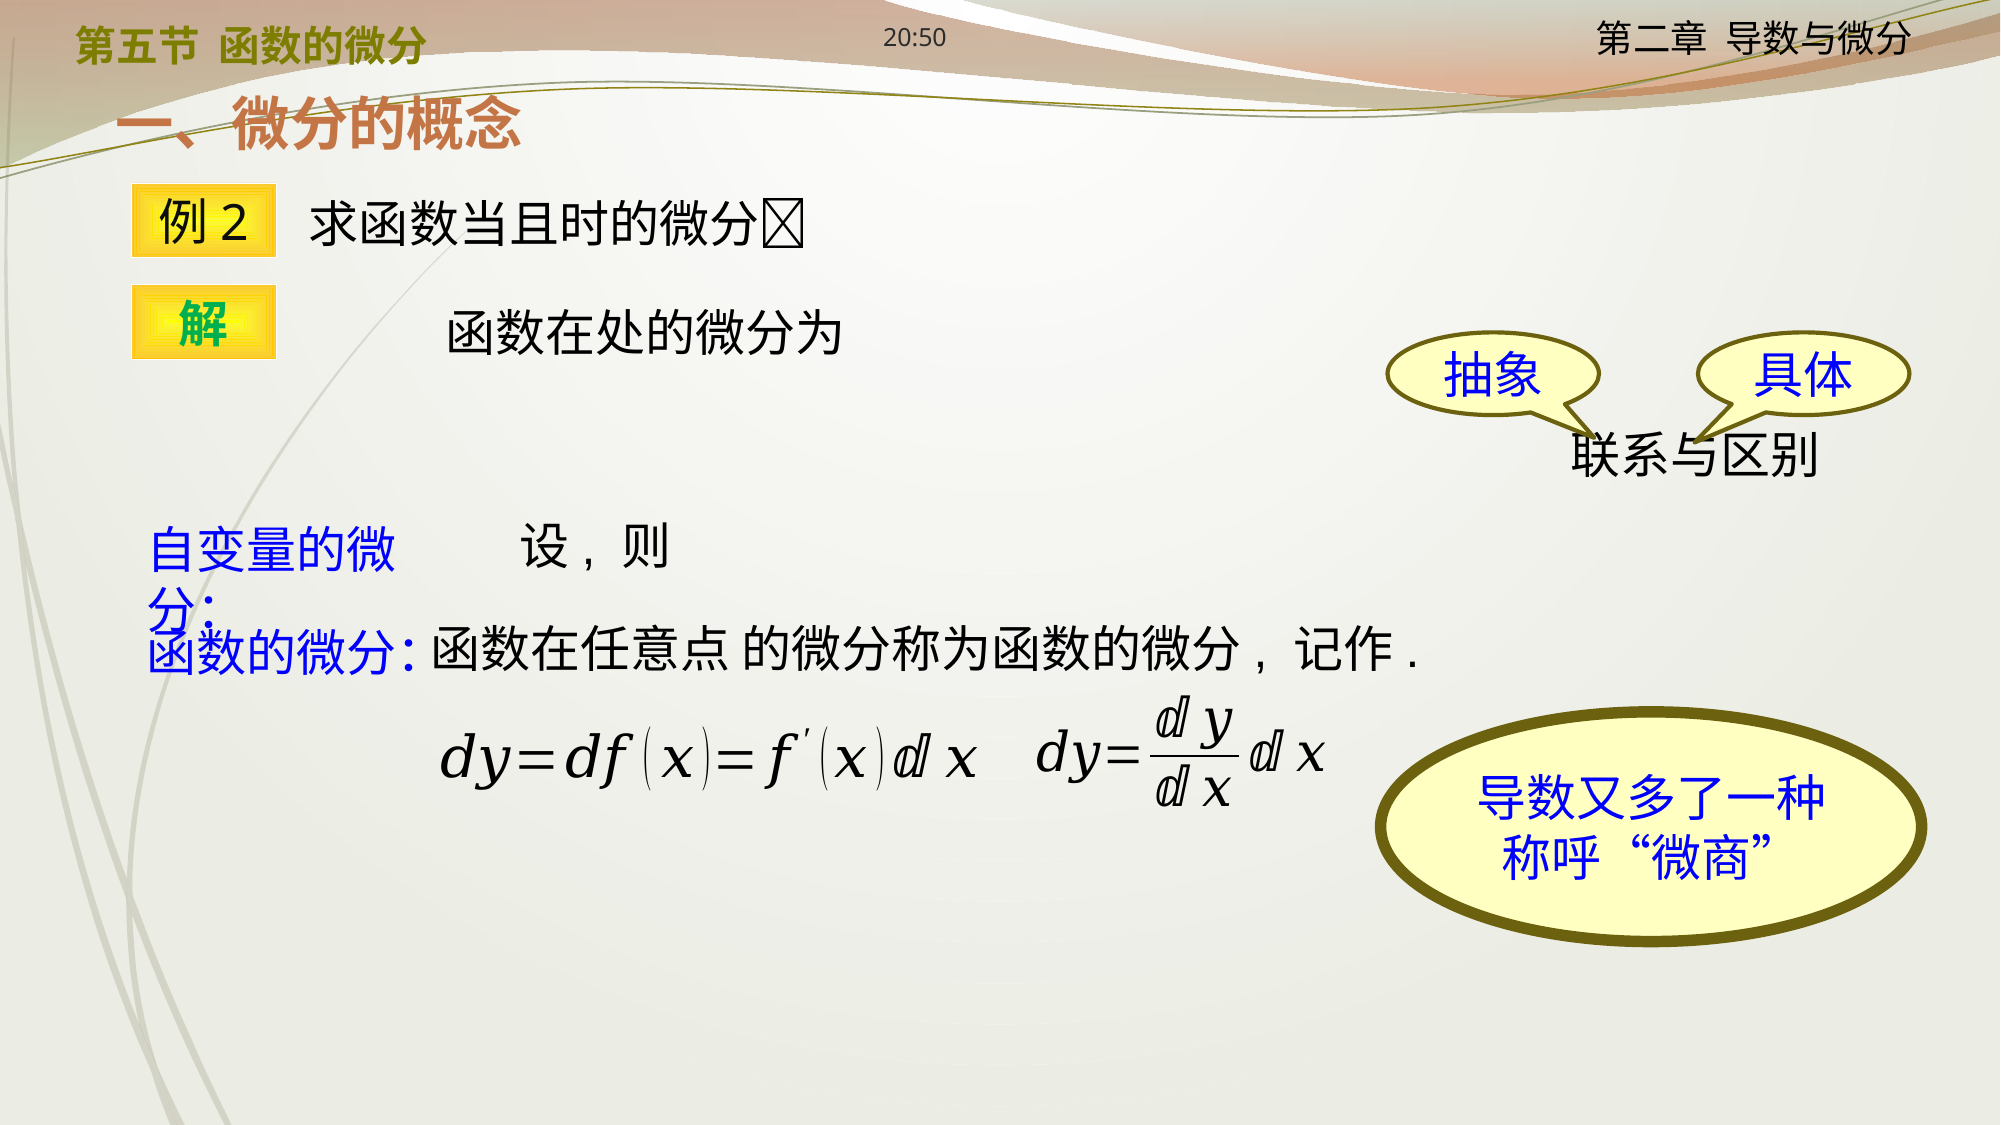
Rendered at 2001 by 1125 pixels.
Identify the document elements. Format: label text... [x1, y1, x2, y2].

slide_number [883, 0, 1017, 56]
text_box 函数的微分： [131, 613, 491, 689]
text_box 解 [131, 284, 277, 360]
text_box 抽象 [1385, 330, 1602, 440]
text_box 第五节 函数的微分 [59, 12, 443, 78]
text_box 具体 [1692, 330, 1912, 445]
text_box 自变量的微分： [131, 511, 491, 613]
text_box 一、微分的概念 [100, 71, 586, 172]
text_box 例2 [131, 182, 277, 258]
